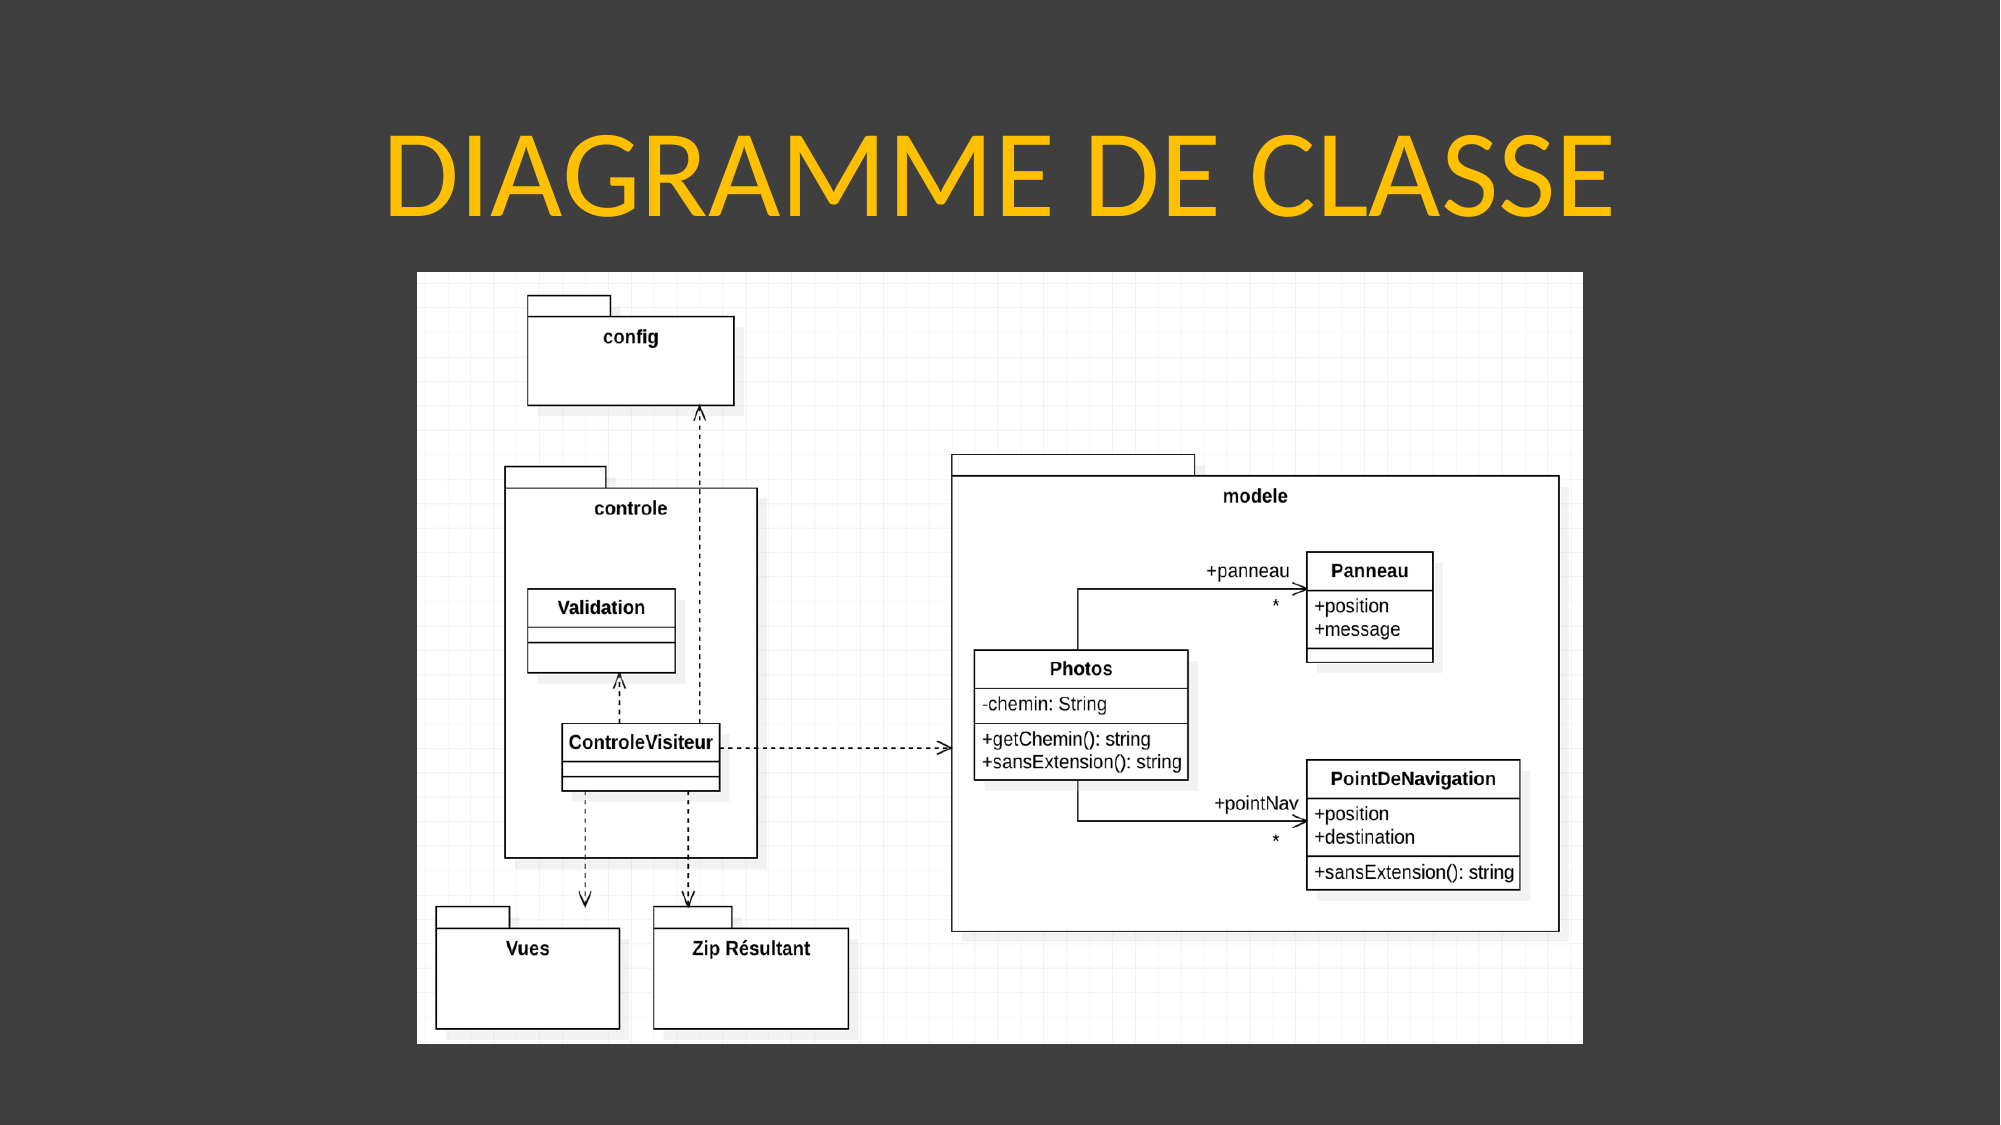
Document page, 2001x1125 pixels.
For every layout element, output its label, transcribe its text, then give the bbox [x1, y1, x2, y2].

title DIAGRAMME DE CLASSE [117, 52, 1883, 251]
picture [417, 272, 1583, 1044]
